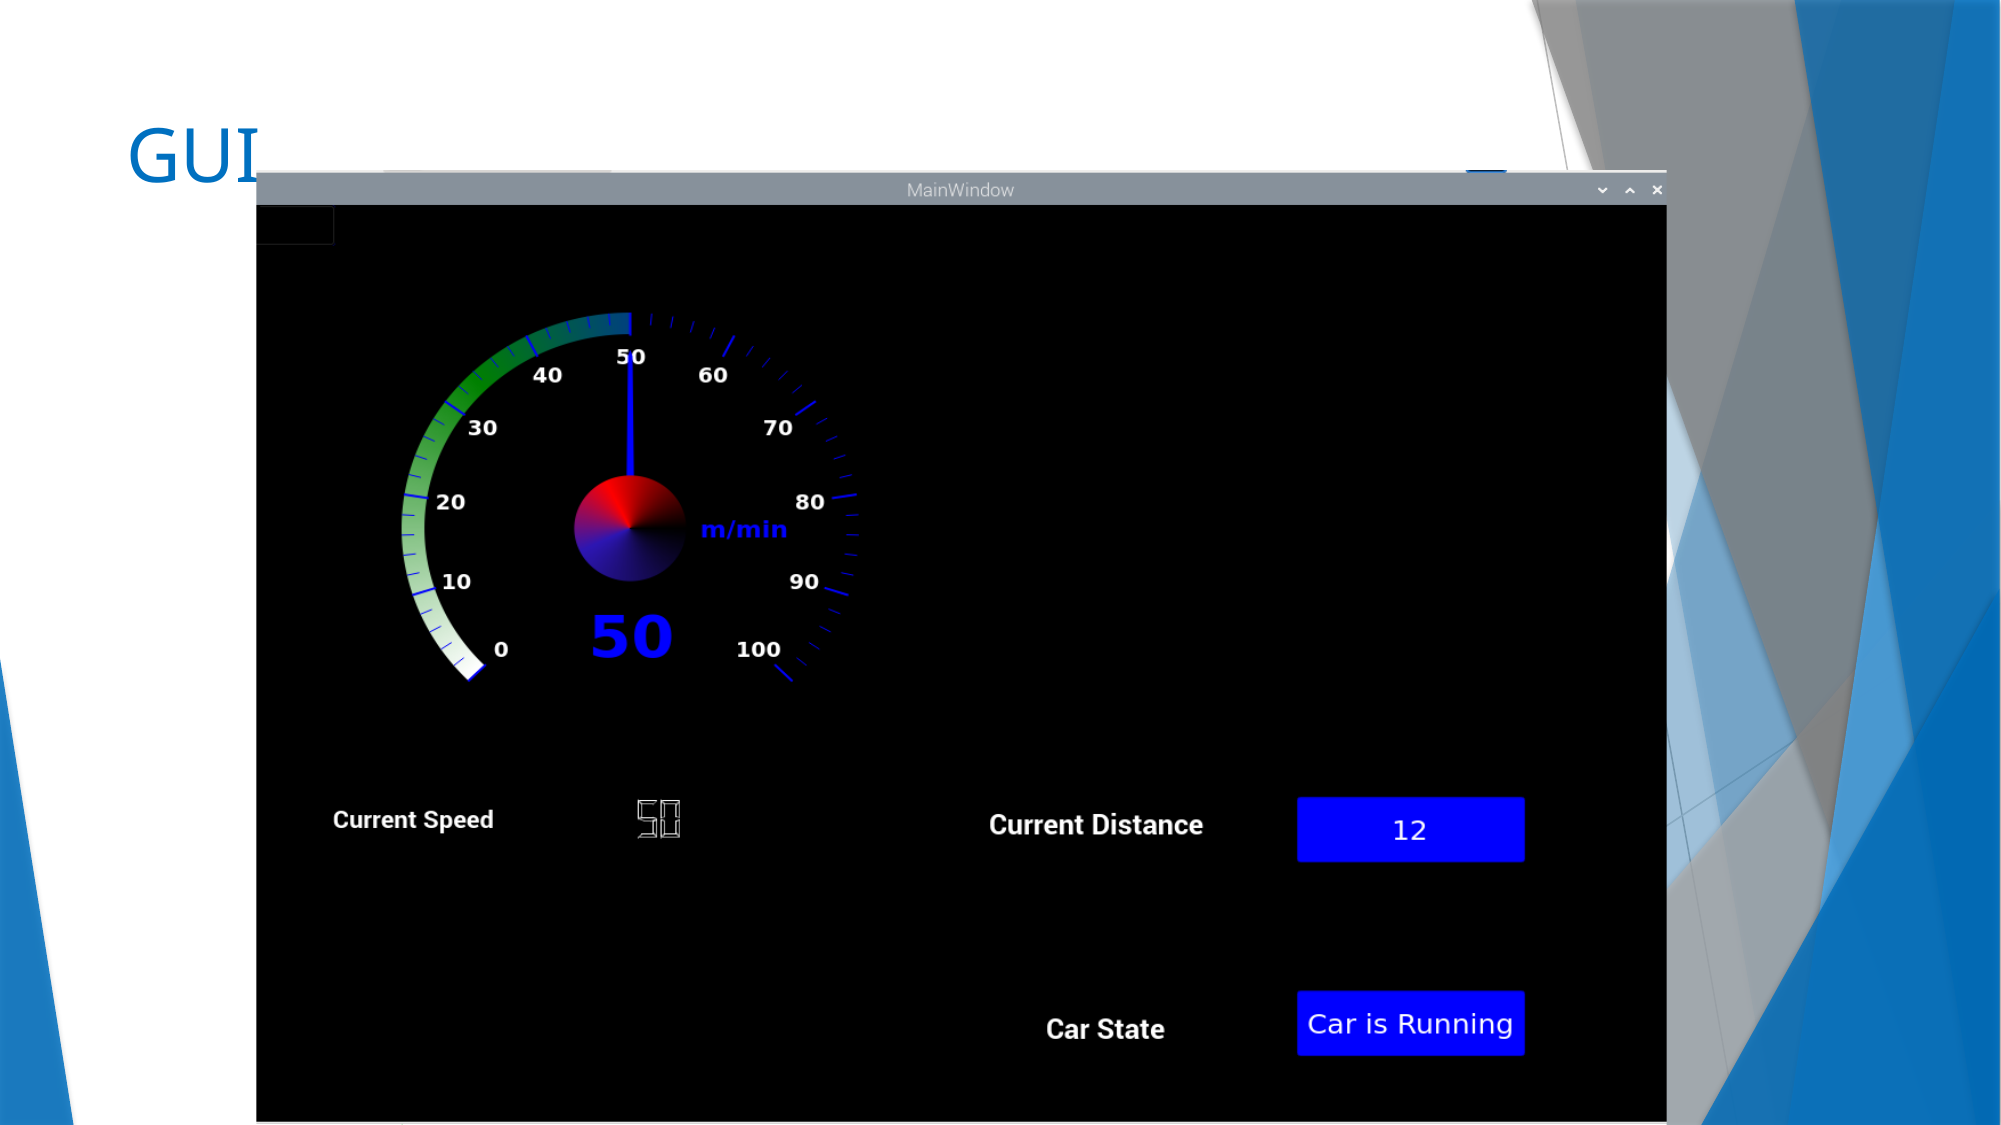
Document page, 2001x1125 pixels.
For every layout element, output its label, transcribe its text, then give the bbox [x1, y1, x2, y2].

title GUI [111, 99, 1522, 217]
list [255, 170, 1668, 1125]
